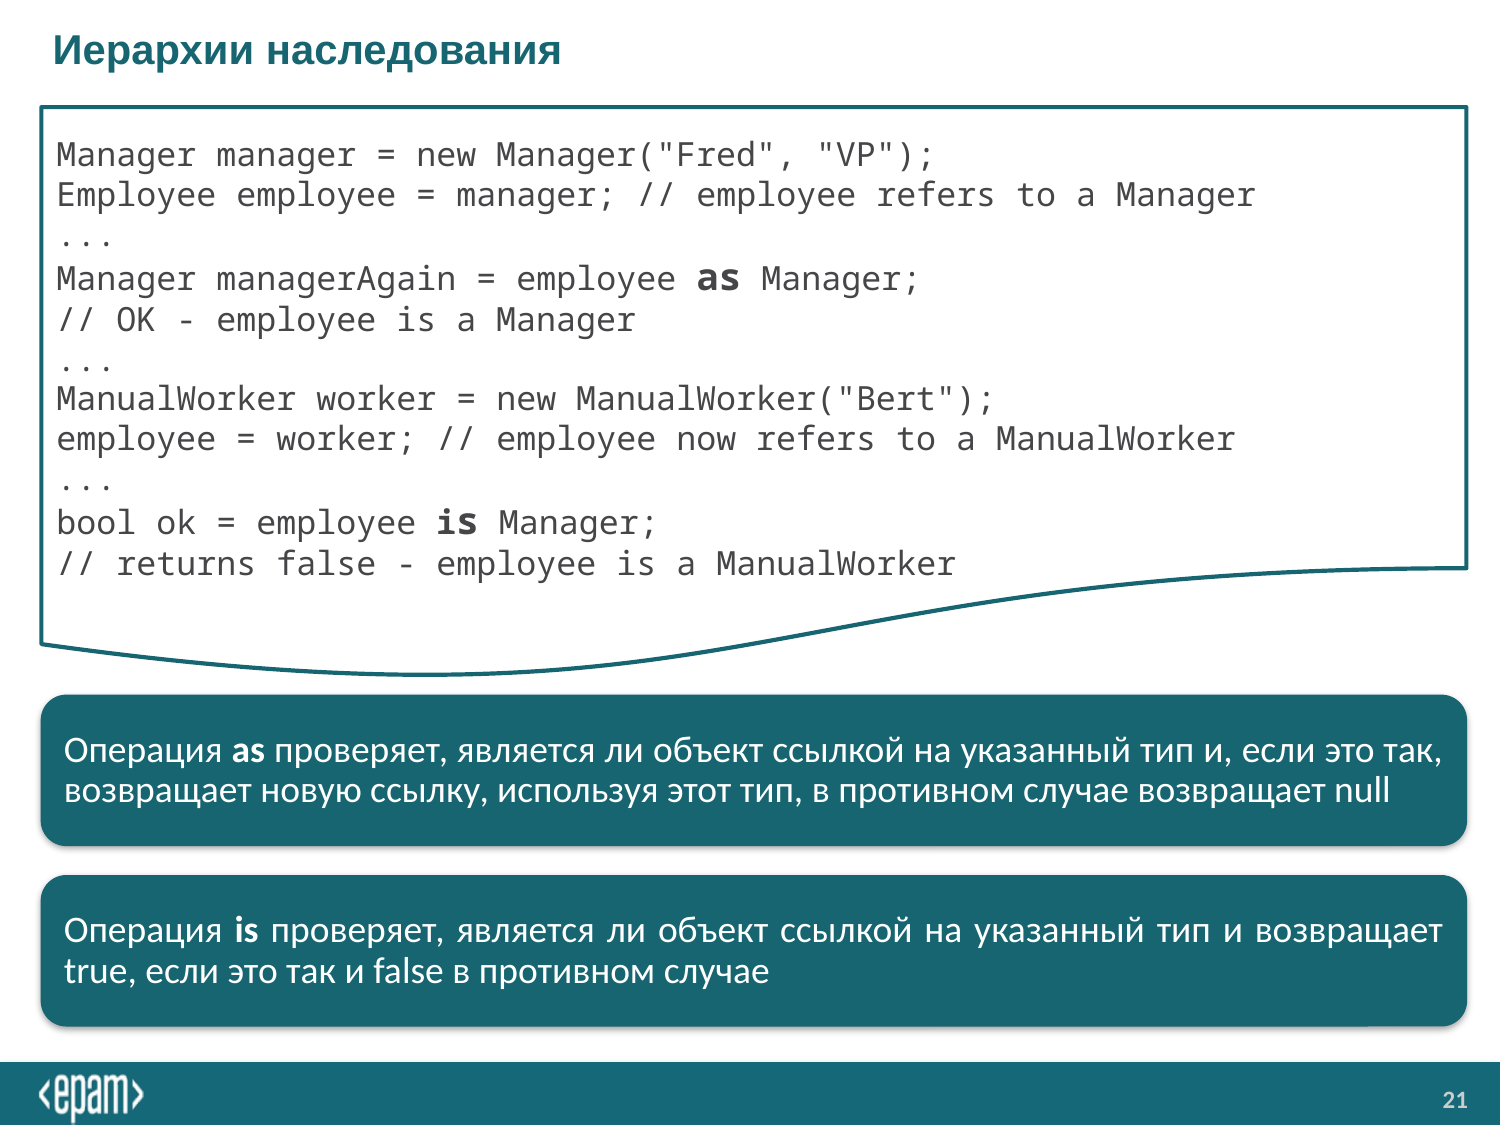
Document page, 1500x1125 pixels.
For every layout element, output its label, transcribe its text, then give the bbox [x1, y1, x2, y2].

text_box Операция is проверяет, является ли объект ссылкой на указанный тип и возвращает true, если это так и false в противном случае [40, 875, 1468, 1027]
picture [38, 1074, 144, 1125]
title Иерархии наследования [0, 0, 1500, 95]
text_box Операция as проверяет, является ли объект ссылкой на указанный тип и, если это так, возвращает новую ссылку, используя этот тип, в противном случае возвращает null [40, 694, 1468, 847]
text_box Manager manager = new Manager("Fred", "VP"); Employee employee = manager; // employee refers to a Manager ... Manager managerAgain = employee as Manager; // OK - employee is a Manager ... ManualWorker worker = new ManualWorker("Bert"); employee = worker; // employee now refers to a ManualWorker ... bool ok = employee is Manager; // returns false - employee is a ManualWorker [39, 105, 1469, 677]
